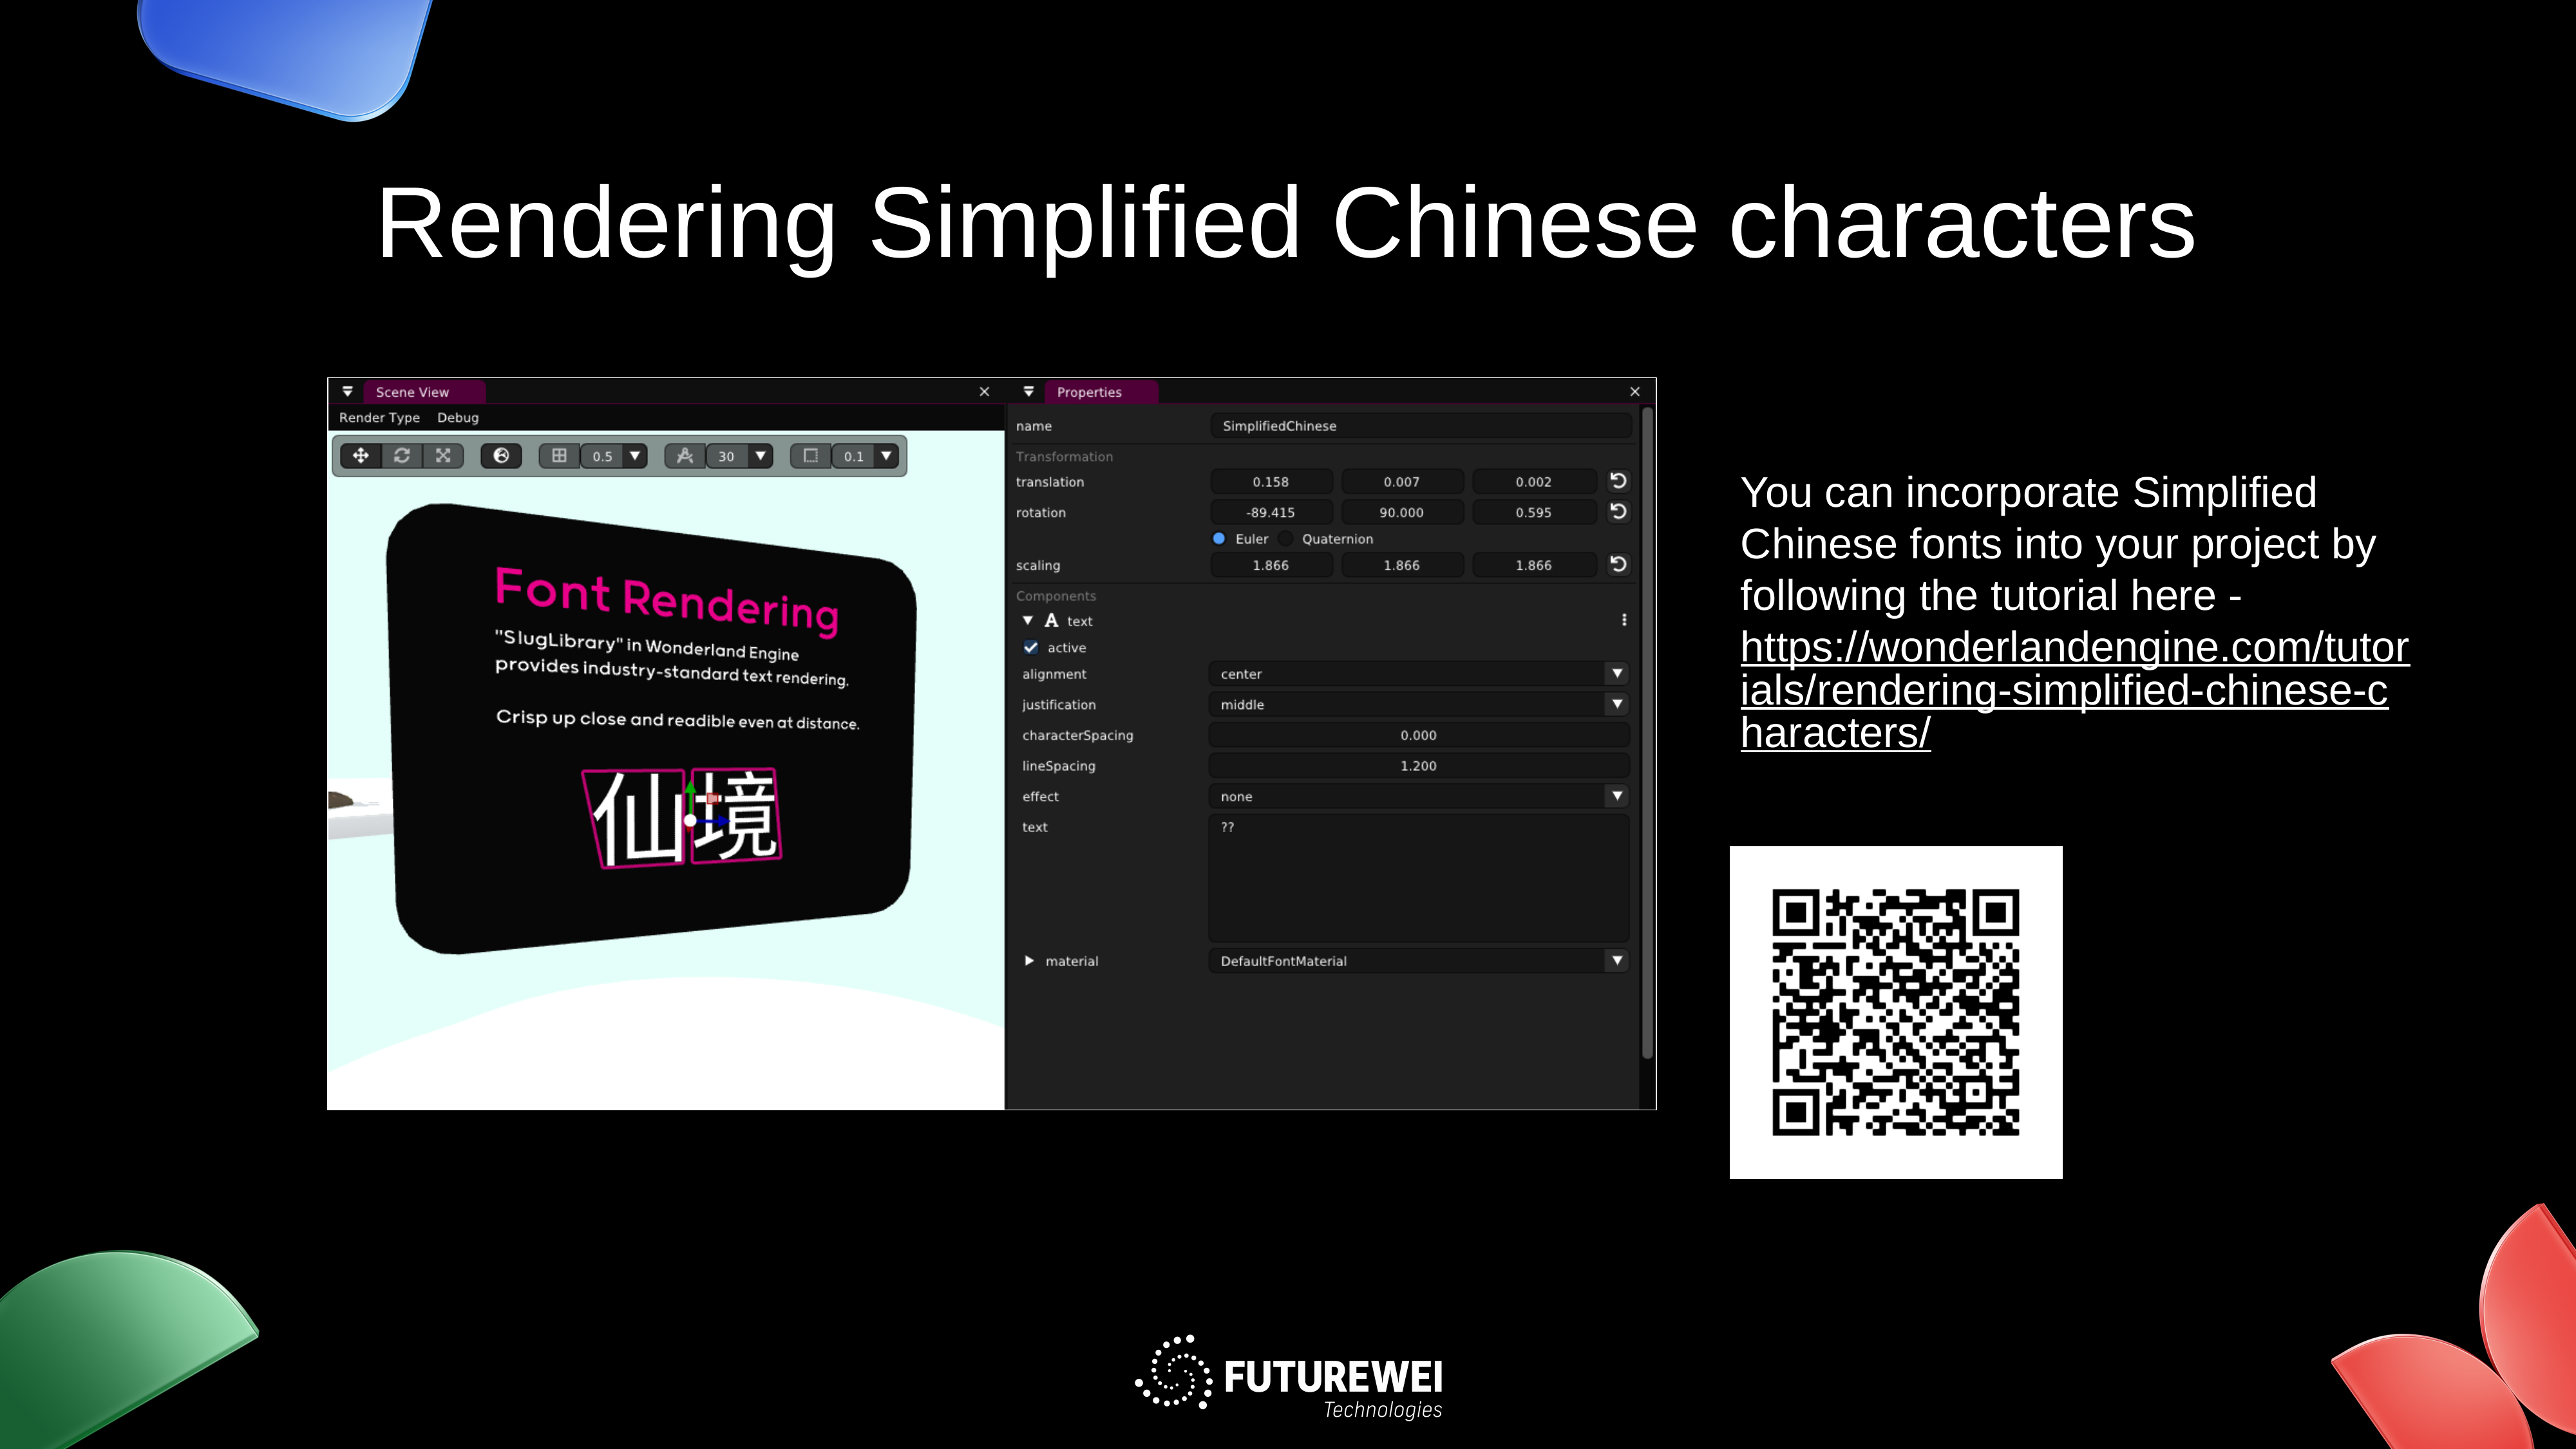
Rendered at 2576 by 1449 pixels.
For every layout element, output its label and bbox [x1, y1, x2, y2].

picture [328, 377, 1656, 1110]
picture [1730, 846, 2063, 1180]
picture [1104, 1303, 1472, 1441]
text_box [0, 0, 2576, 1449]
